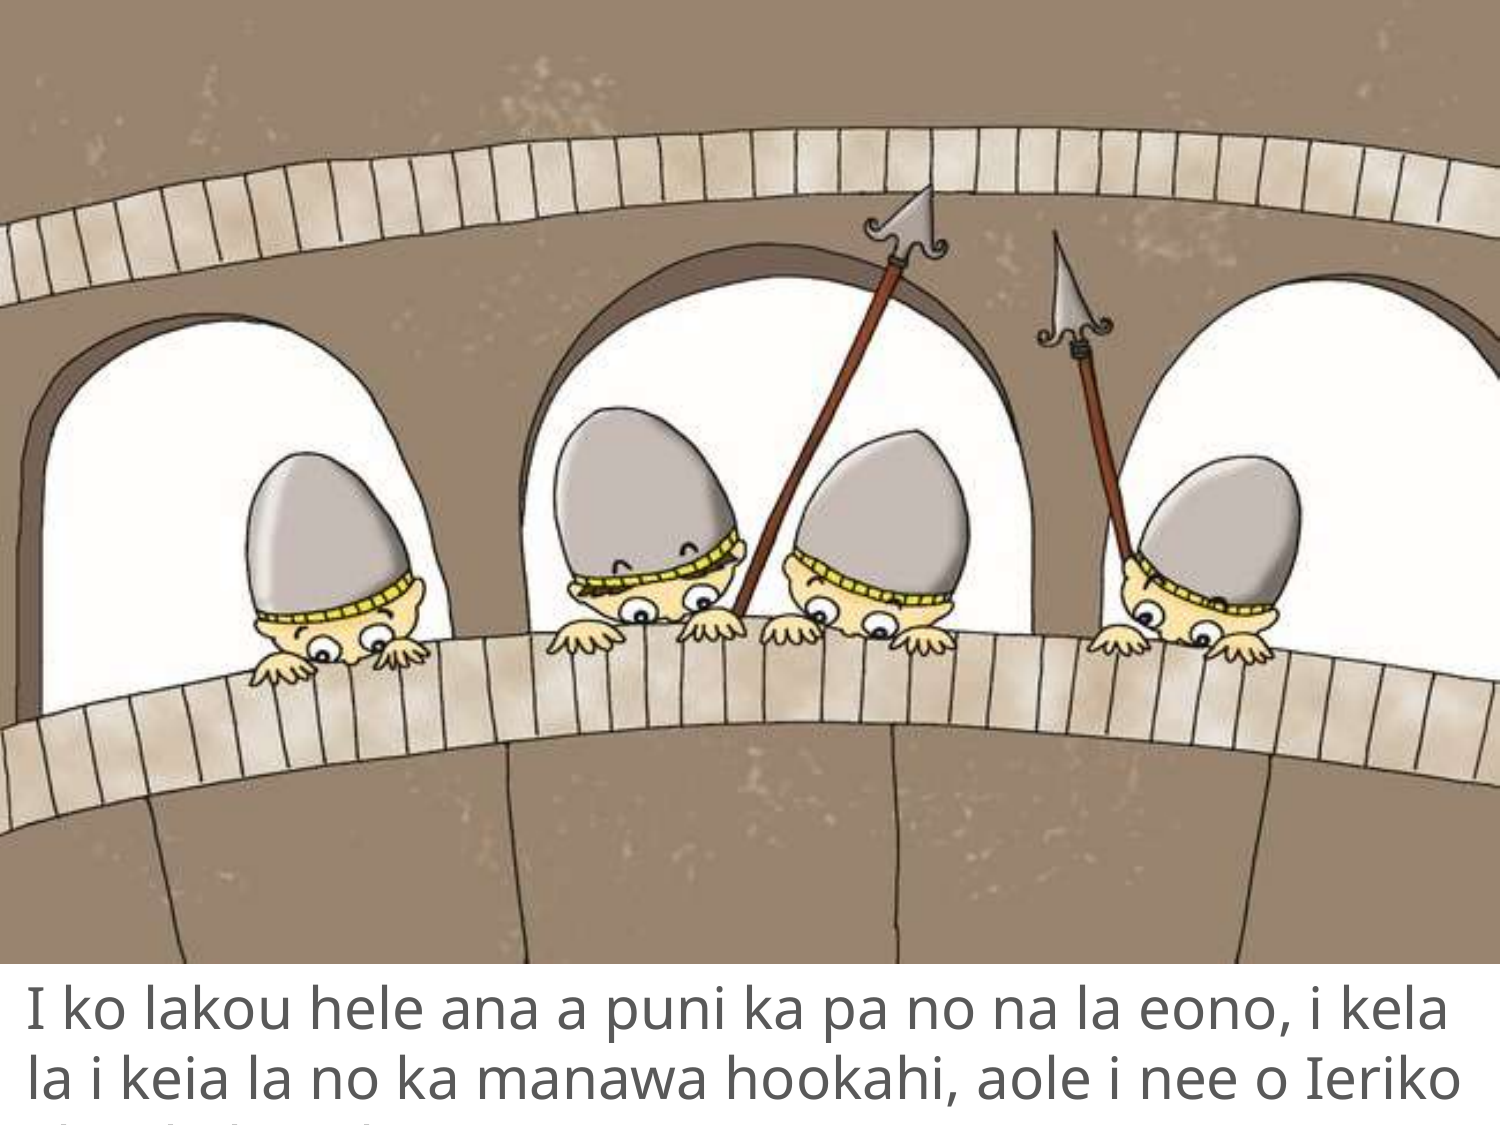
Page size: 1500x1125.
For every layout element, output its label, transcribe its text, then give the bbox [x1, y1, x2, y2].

text_box I ko lakou hele ana a puni ka pa no na la eono, i kela la i keia la no ka manawa hookahi, aole i nee o Ieriko i hookahi iniha. [11, 972, 1498, 1125]
picture [0, 0, 1500, 965]
